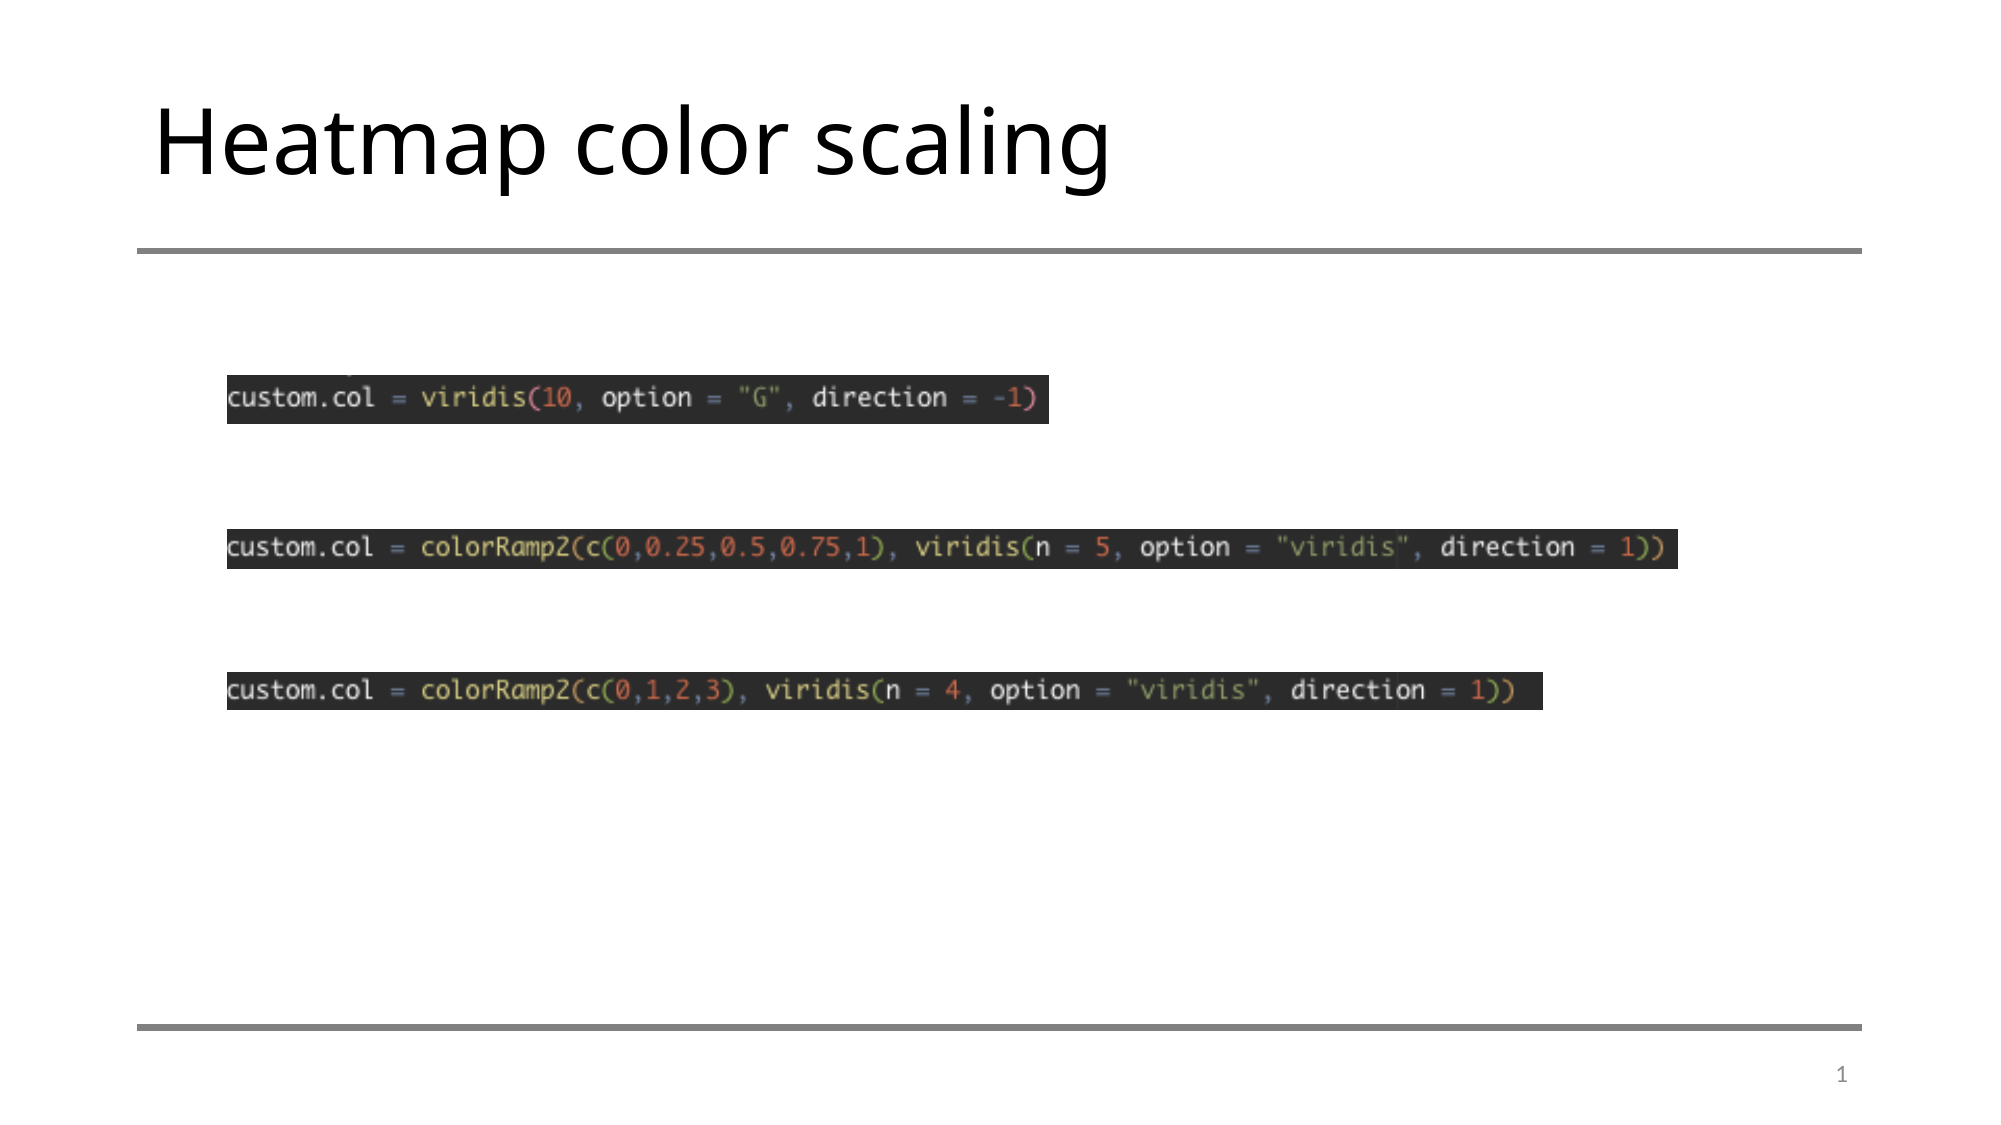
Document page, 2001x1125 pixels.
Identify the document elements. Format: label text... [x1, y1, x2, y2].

picture [227, 672, 1543, 710]
picture [227, 375, 1049, 424]
picture [227, 529, 1678, 569]
slide_number 1 [1820, 1042, 1863, 1103]
title Heatmap color scaling [137, 59, 1863, 231]
